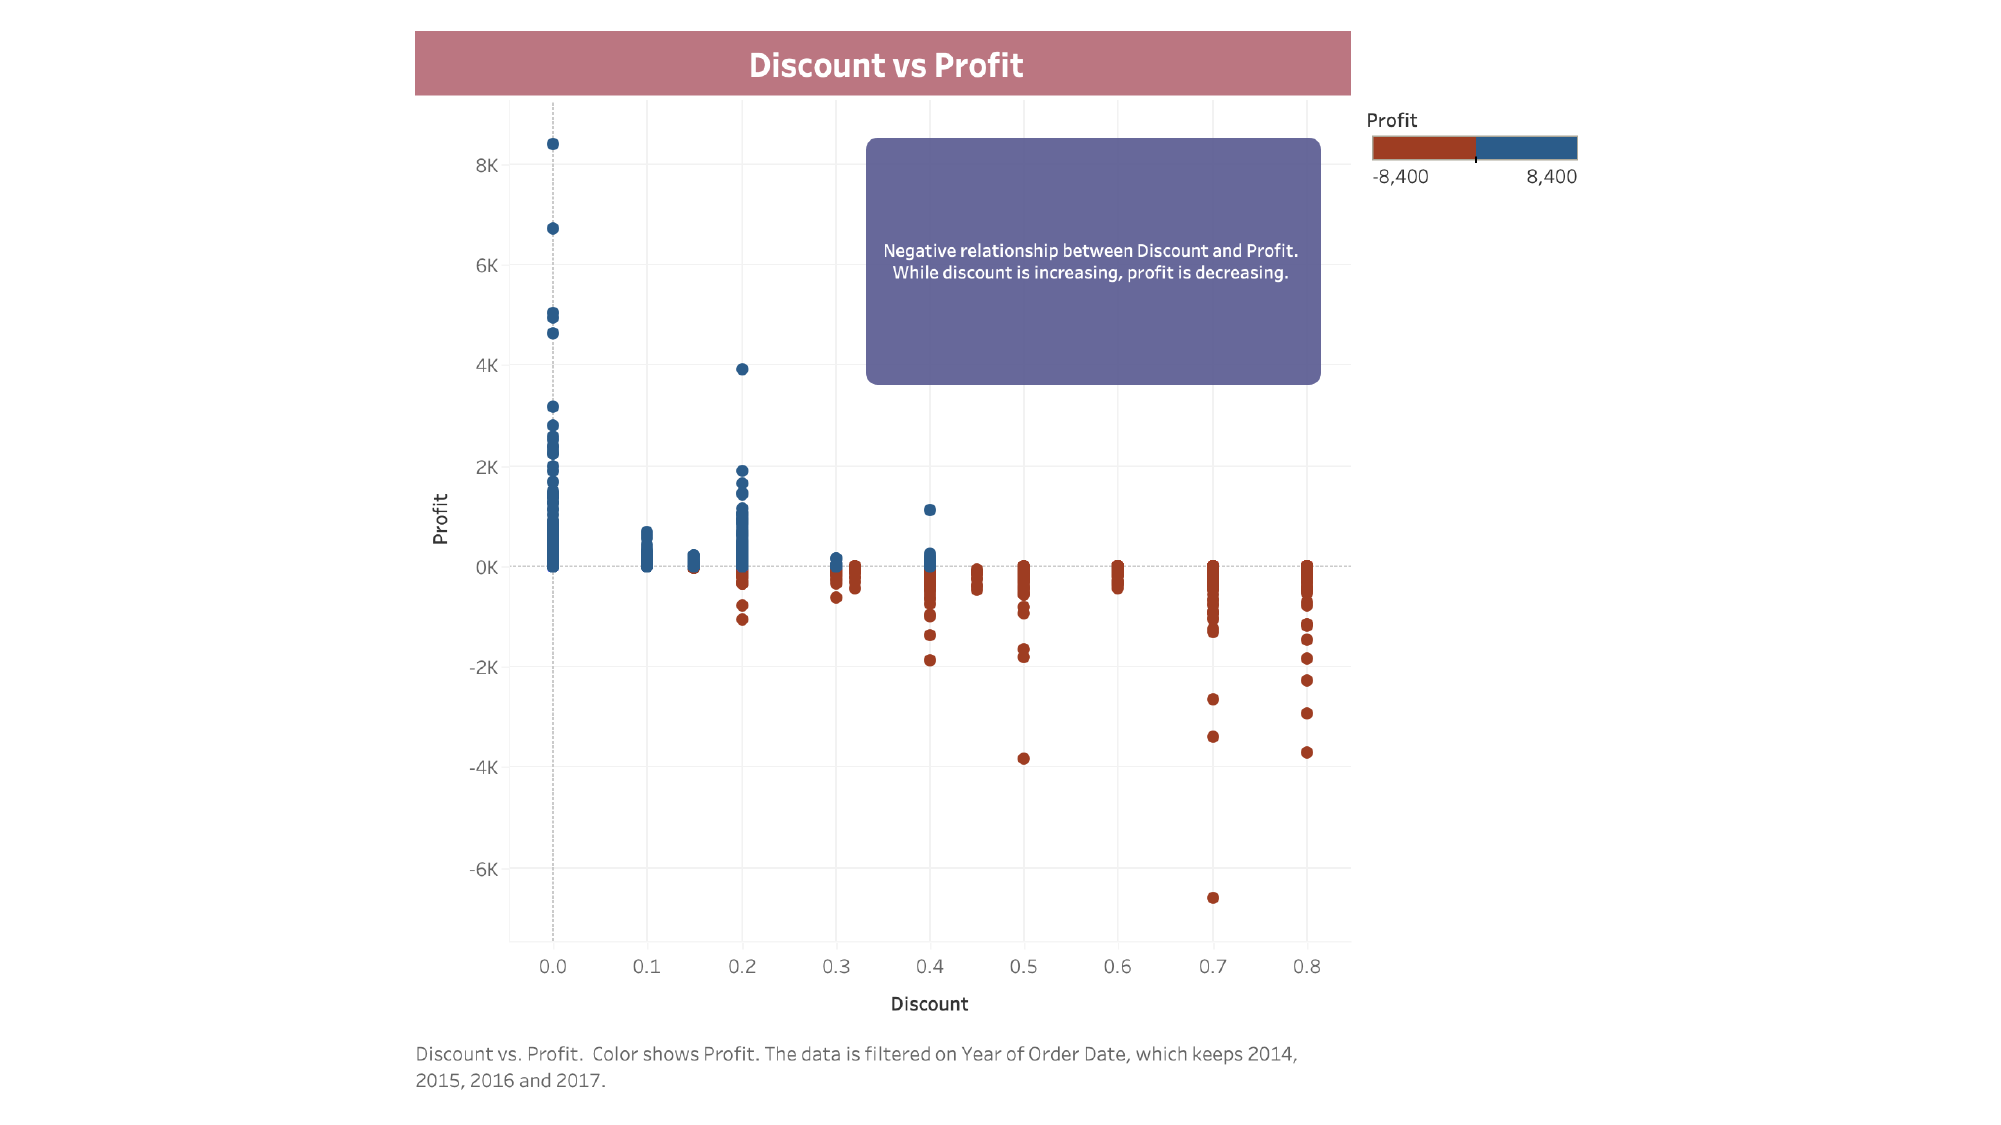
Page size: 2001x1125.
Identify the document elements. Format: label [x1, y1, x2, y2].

picture [415, 31, 1585, 1093]
